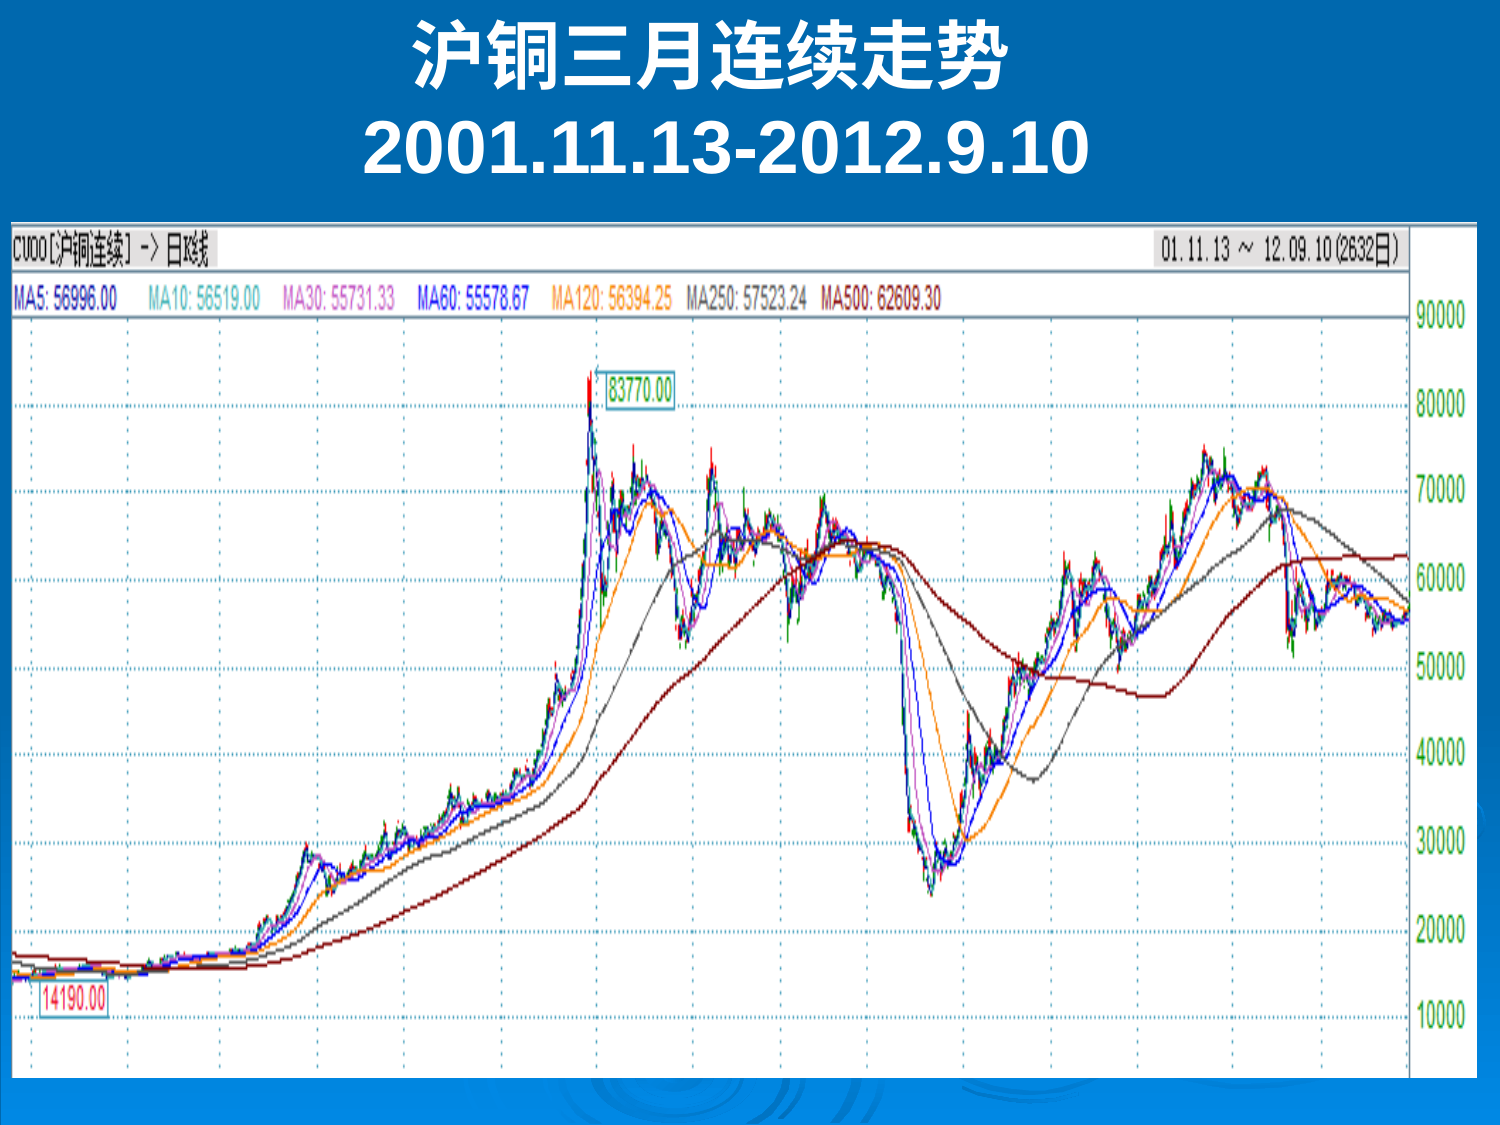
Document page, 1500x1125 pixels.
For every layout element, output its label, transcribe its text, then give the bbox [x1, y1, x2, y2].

text_box 沪铜三月连续走势 2001.11.13-2012.9.10 [35, 35, 1419, 163]
picture [11, 222, 1477, 1079]
